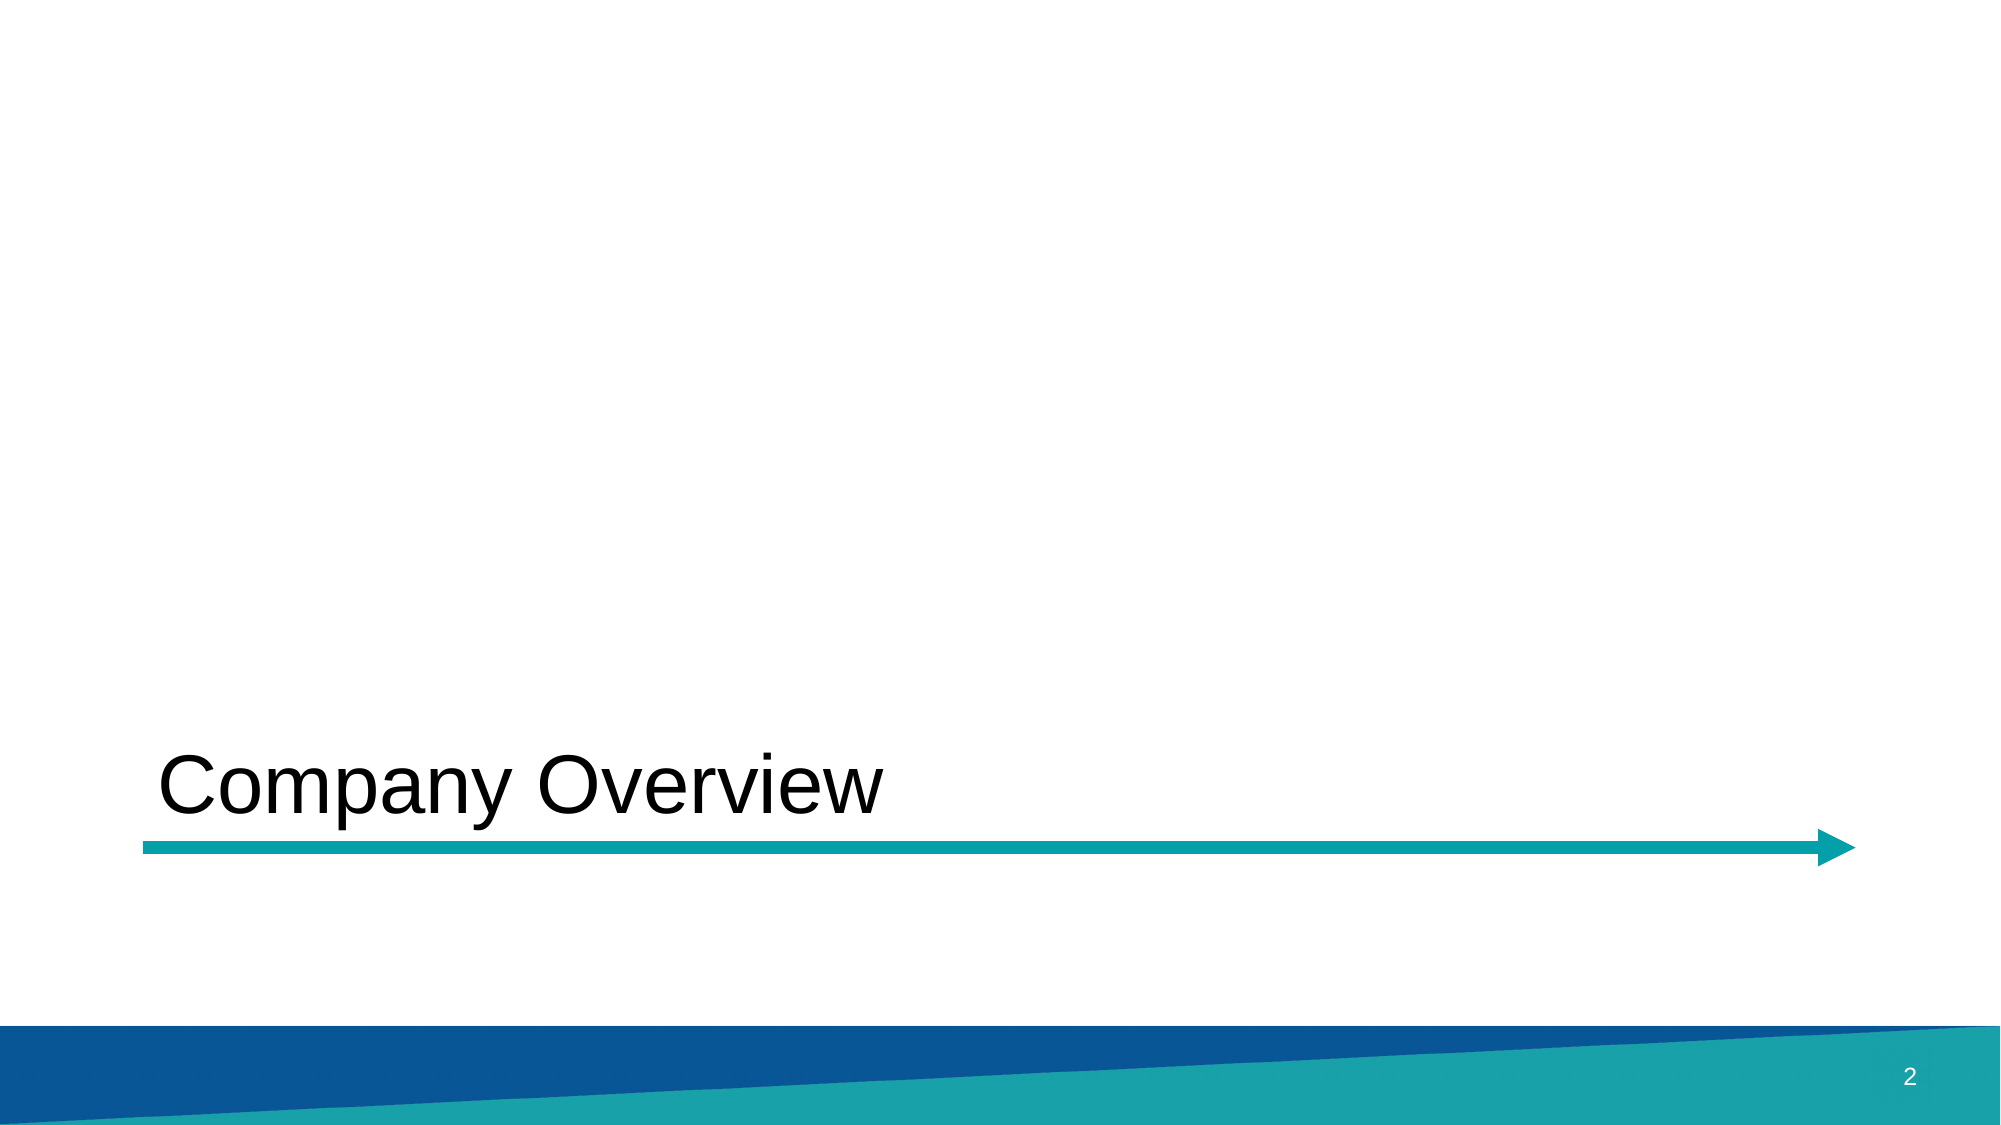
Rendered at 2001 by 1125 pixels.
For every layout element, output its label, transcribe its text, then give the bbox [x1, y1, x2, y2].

picture [0, 1013, 2001, 1125]
title Company Overview [142, 678, 1868, 896]
slide_number 2 [1867, 1047, 1933, 1103]
